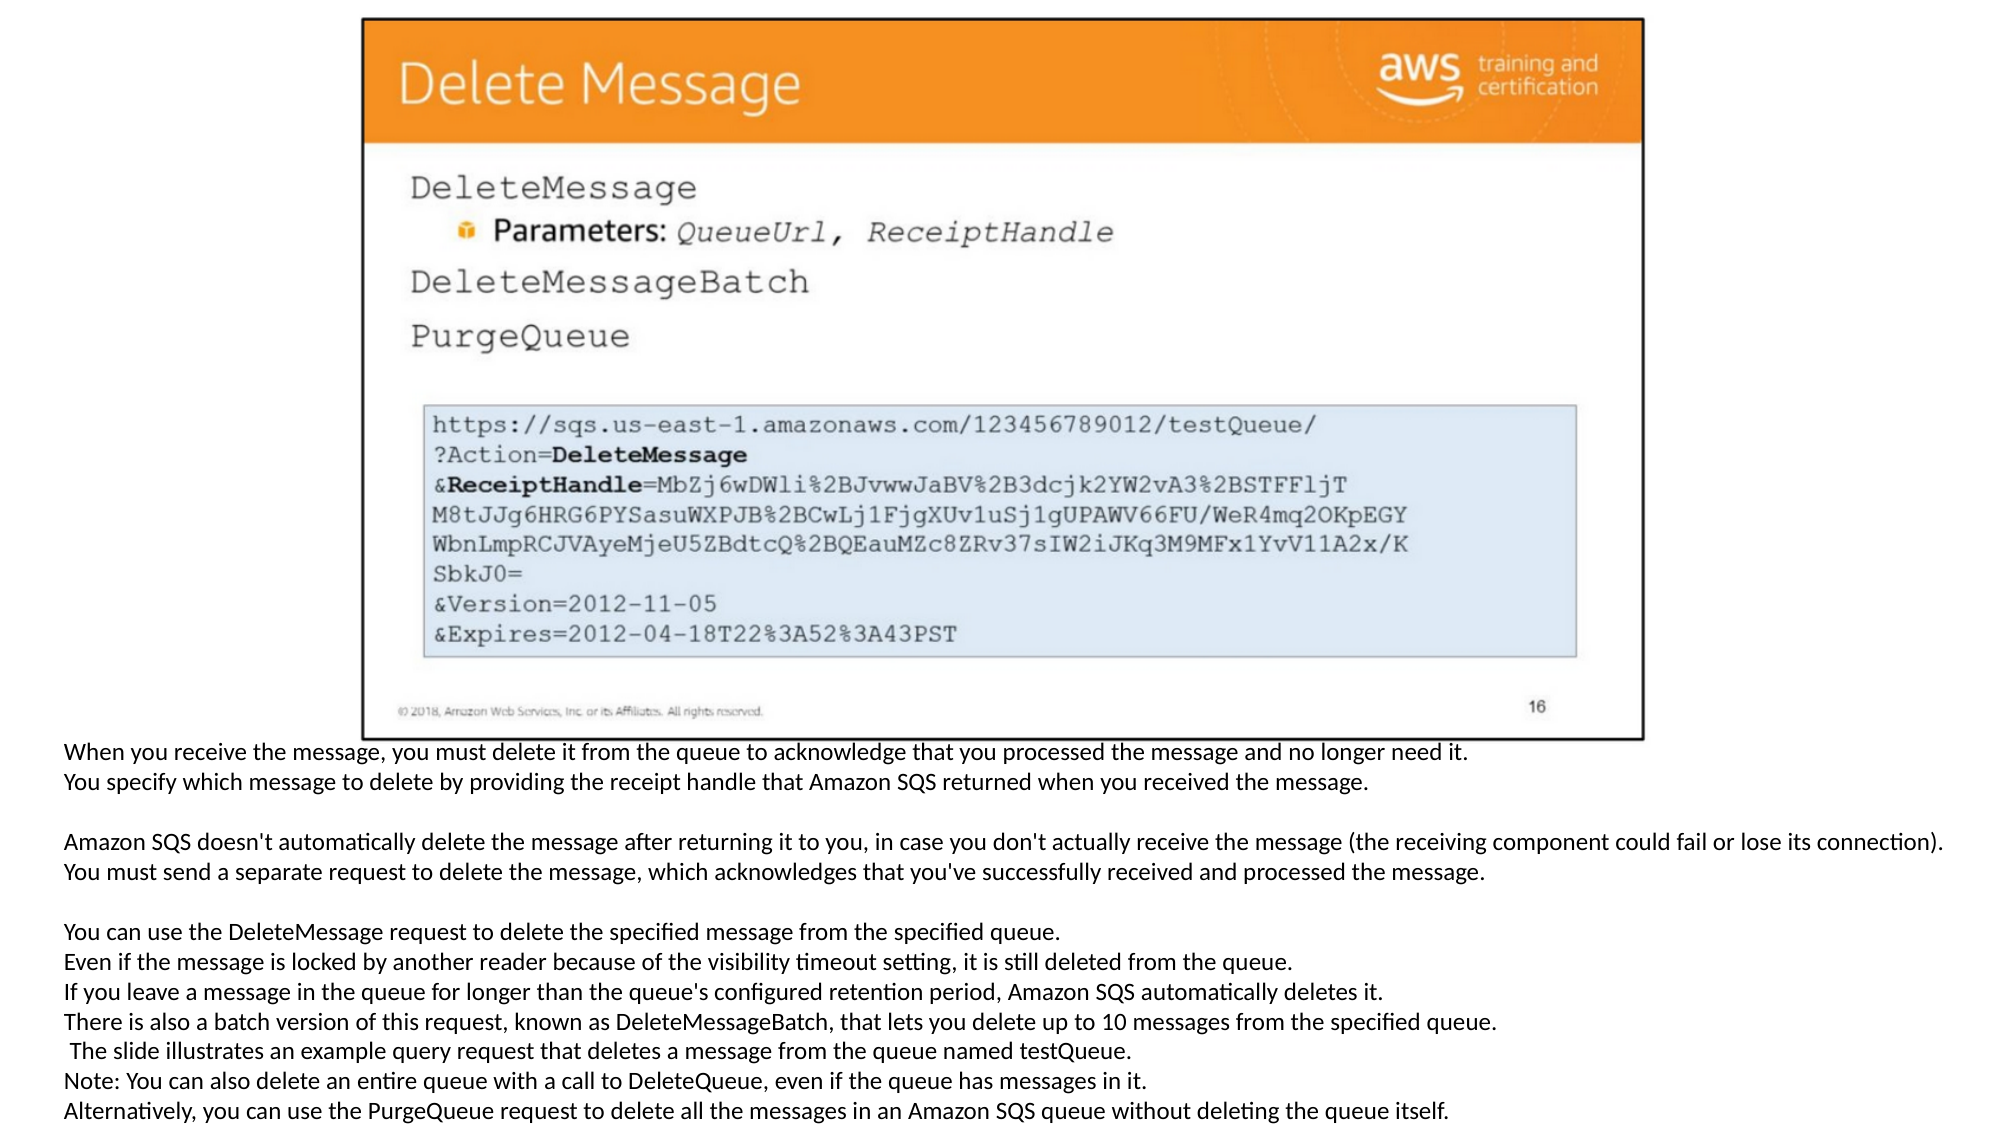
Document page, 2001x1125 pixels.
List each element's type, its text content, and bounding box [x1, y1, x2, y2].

picture [359, 14, 1659, 752]
text_box When you receive the message, you must delete it from the queue to acknowledge that you processed the message and no longer need it. You specify which message to delete by providing the receipt handle that Amazon SQS returned when you received the message. Amazon SQS doesn't automatically delete the message after returning it to you, in case you don't actually receive the message (the receiving component could fail or lose its connection). You must send a separate request to delete the message, which acknowledges that you've successfully received and processed the message. You can use the DeleteMessage request to delete the specified message from the specified queue. Even if the message is locked by another reader because of the visibility timeout setting, it is still deleted from the queue. If you leave a message in the queue for longer than the queue's configured retention period, Amazon SQS automatically deletes it. There is also a batch version of this request, known as DeleteMessageBatch, that lets you delete up to 10 messages from the specified queue. The slide illustrates an example query request that deletes a message from the queue named testQueue. Note: You can also delete an entire queue with a call to DeleteQueue, even if the queue has messages in it. Alternatively, you can use the PurgeQueue request to delete all the messages in an Amazon SQS queue without deleting the queue itself. [49, 728, 1969, 1125]
